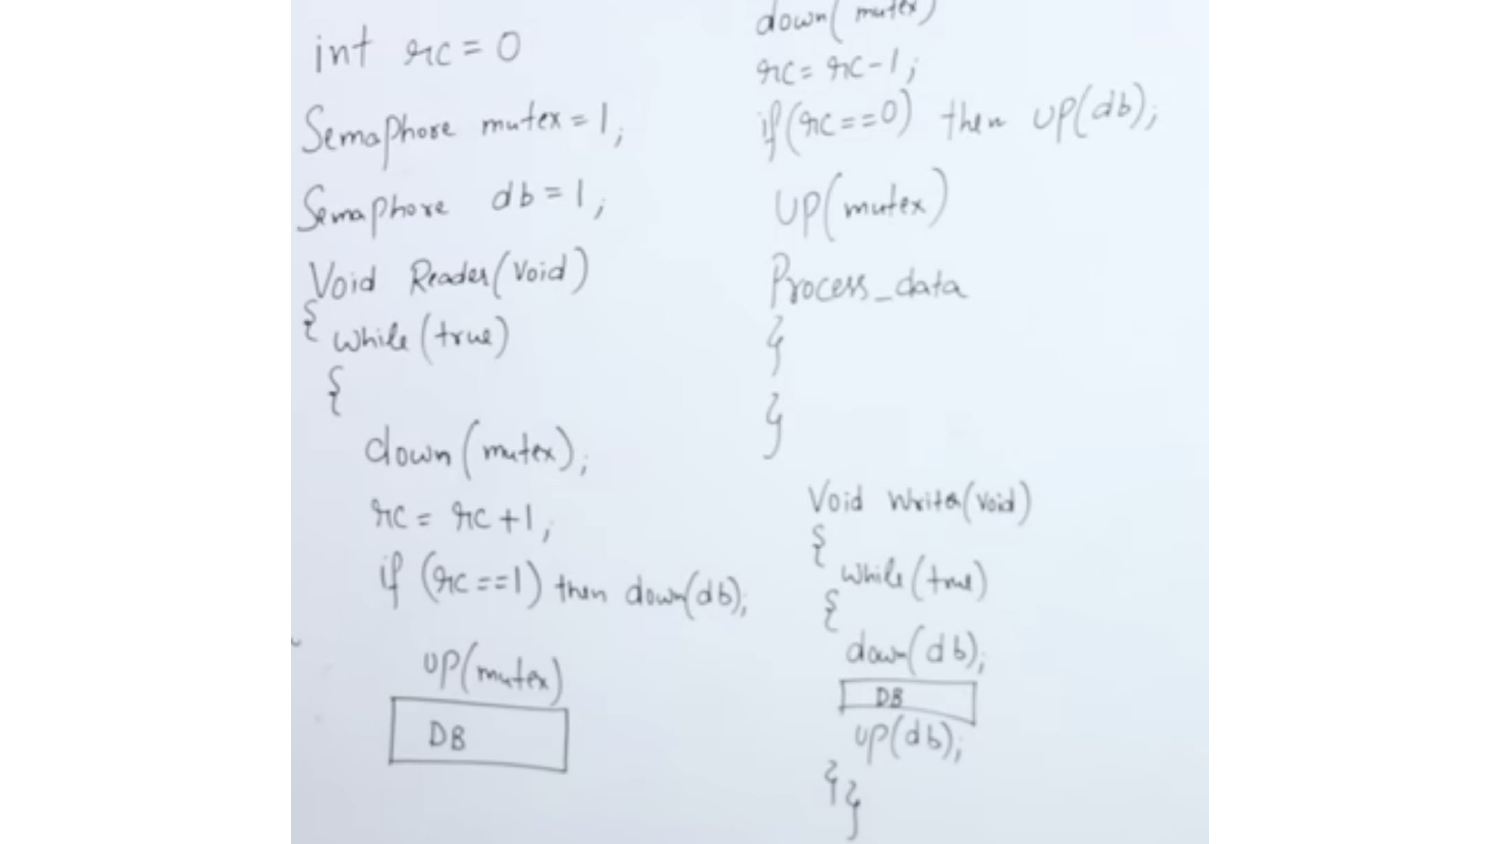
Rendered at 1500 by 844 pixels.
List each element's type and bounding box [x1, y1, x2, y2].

picture [291, 0, 1209, 844]
